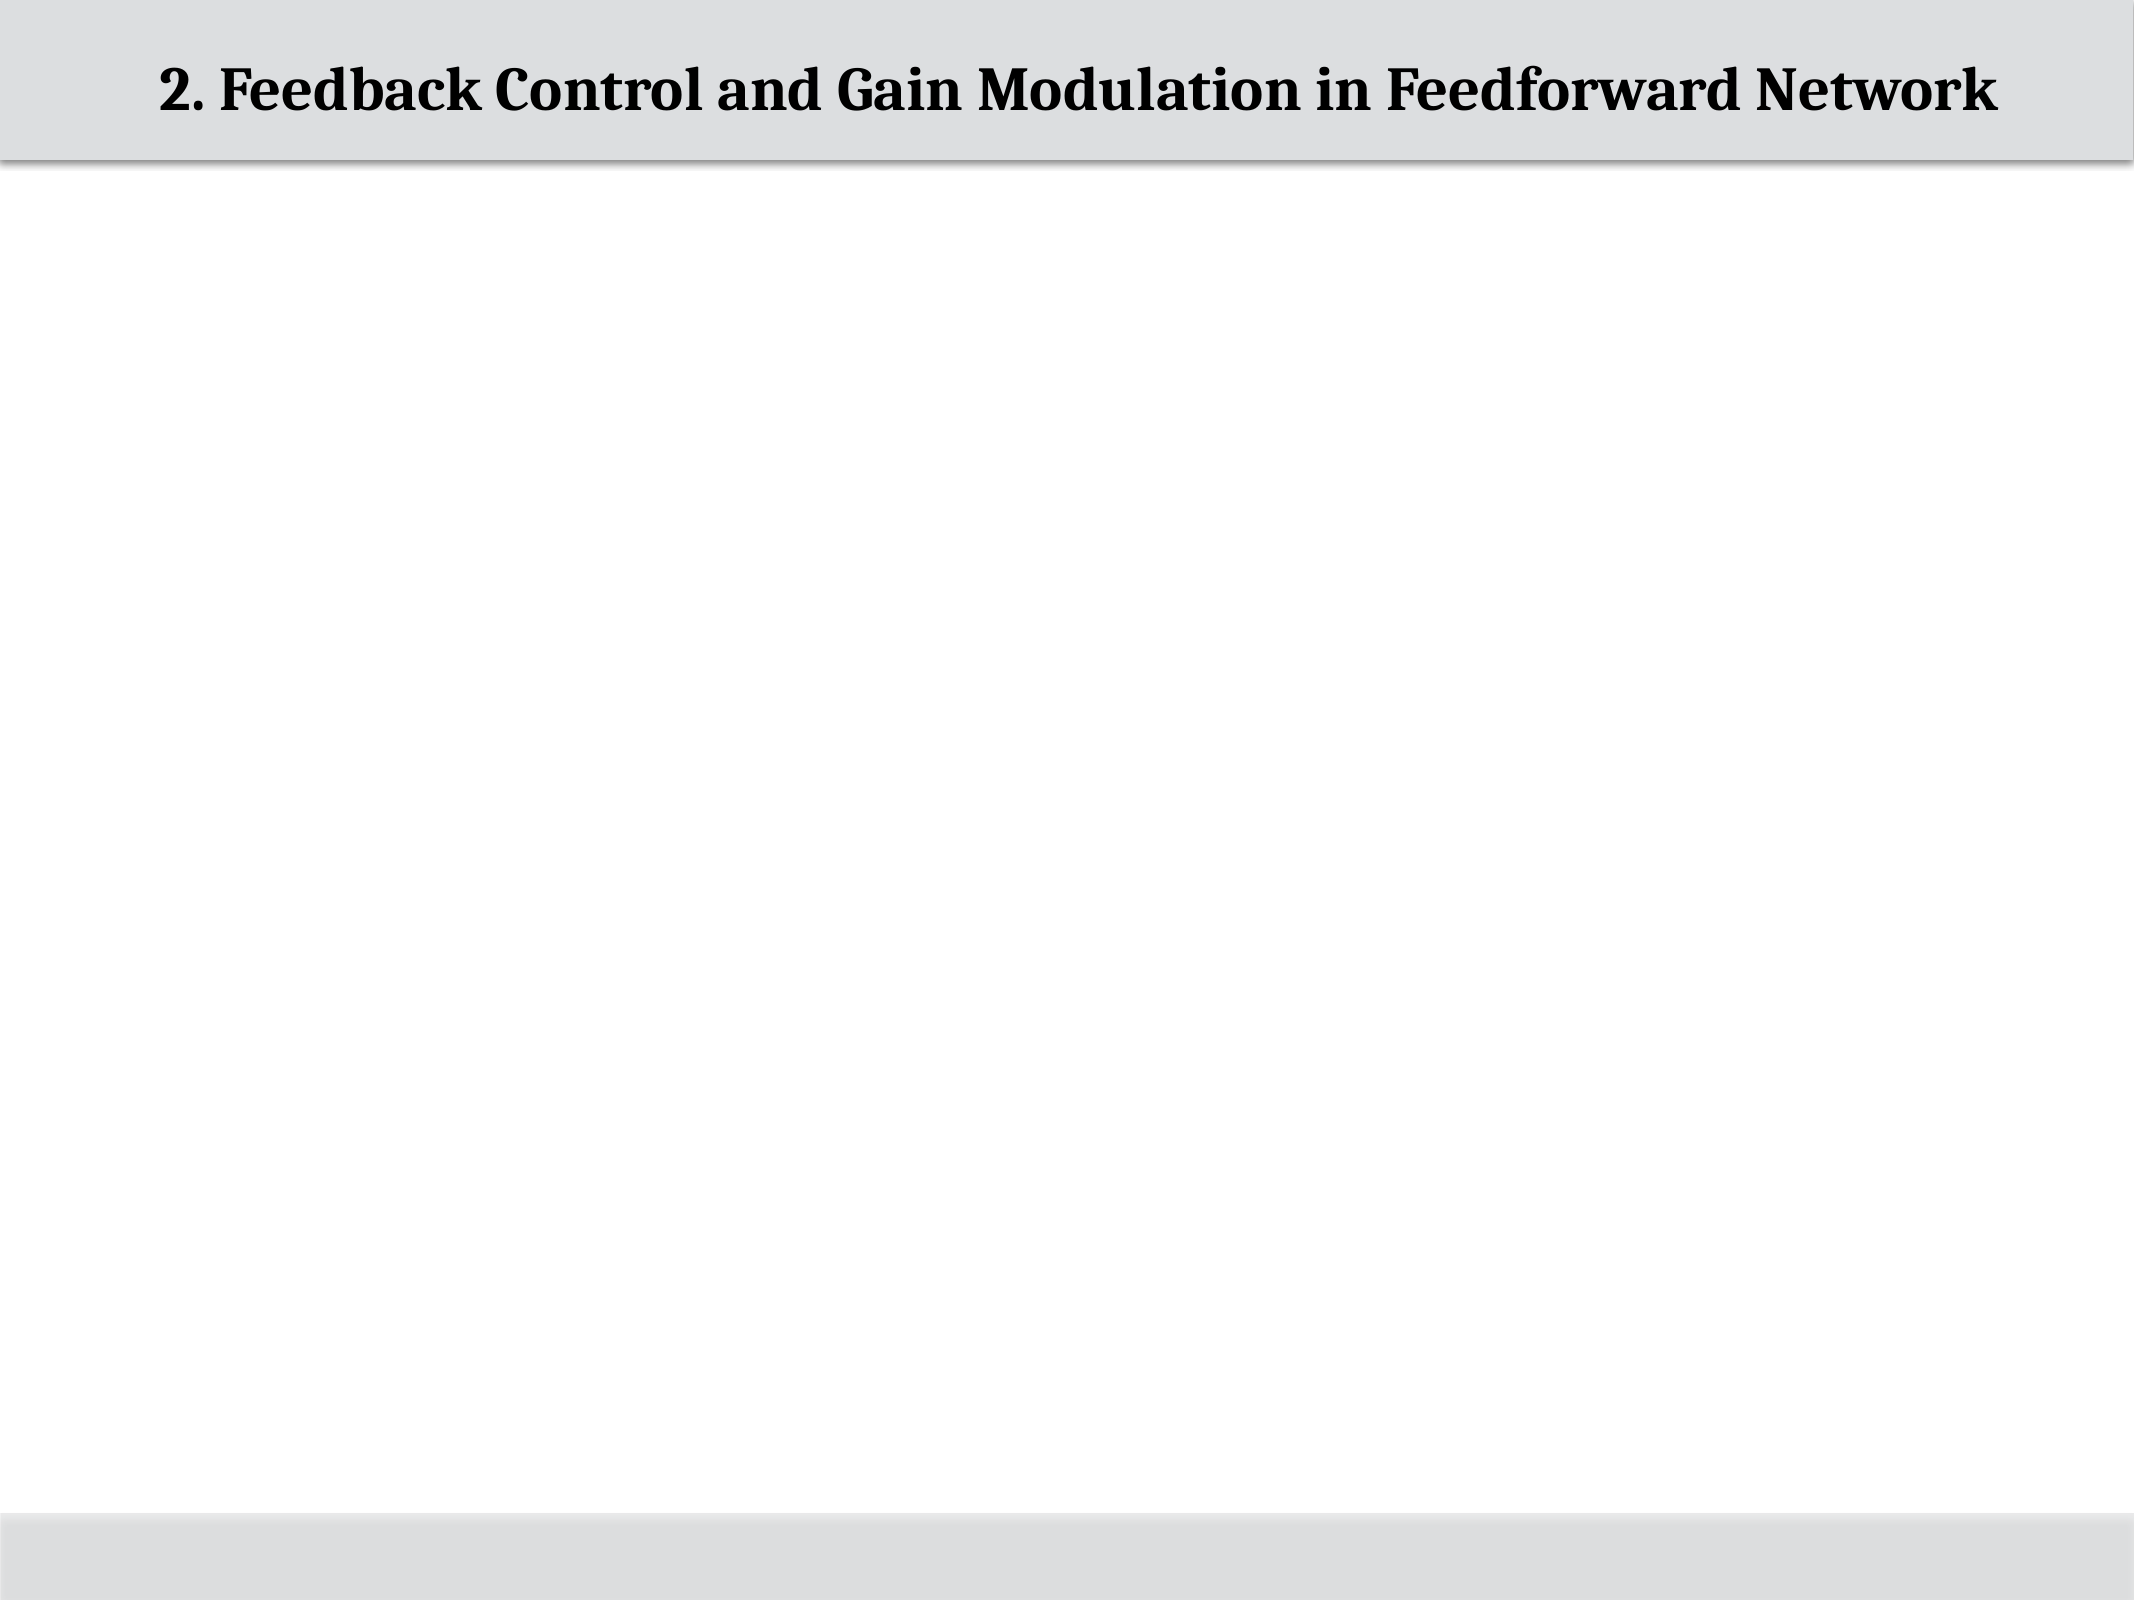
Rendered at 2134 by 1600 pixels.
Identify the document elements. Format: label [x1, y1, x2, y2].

text_box [0, 0, 2134, 1600]
